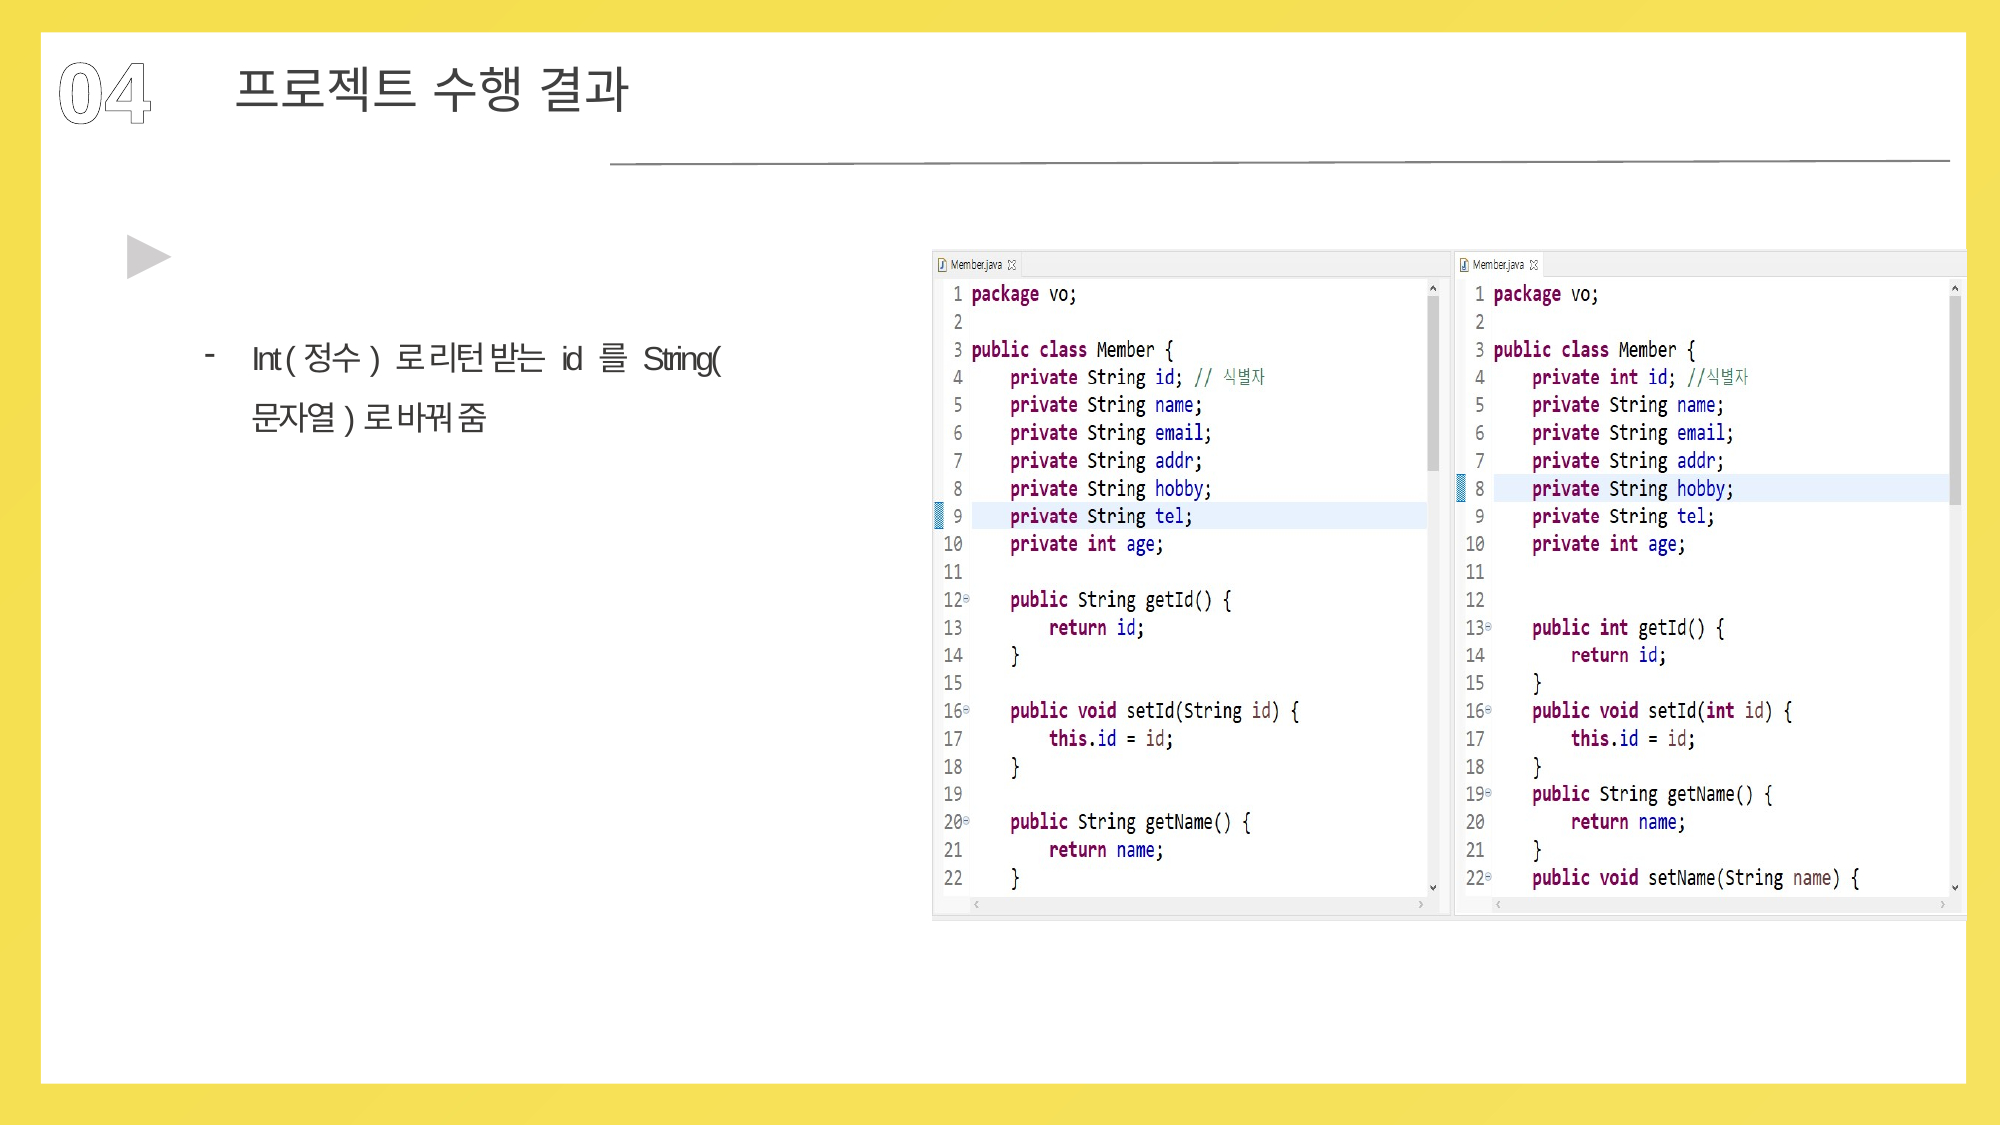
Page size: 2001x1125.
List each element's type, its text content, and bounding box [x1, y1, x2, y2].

text_box 프로젝트 수행 결과 [220, 51, 647, 127]
text_box ▶ [113, 207, 196, 292]
text_box Int (정수) 로 리턴 받는 id 를 String(문자열)로 바꿔 줌 [189, 309, 823, 445]
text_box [610, 160, 1951, 165]
text_box [40, 31, 1967, 1085]
text_box 04 [41, 32, 233, 148]
picture [932, 249, 1967, 921]
